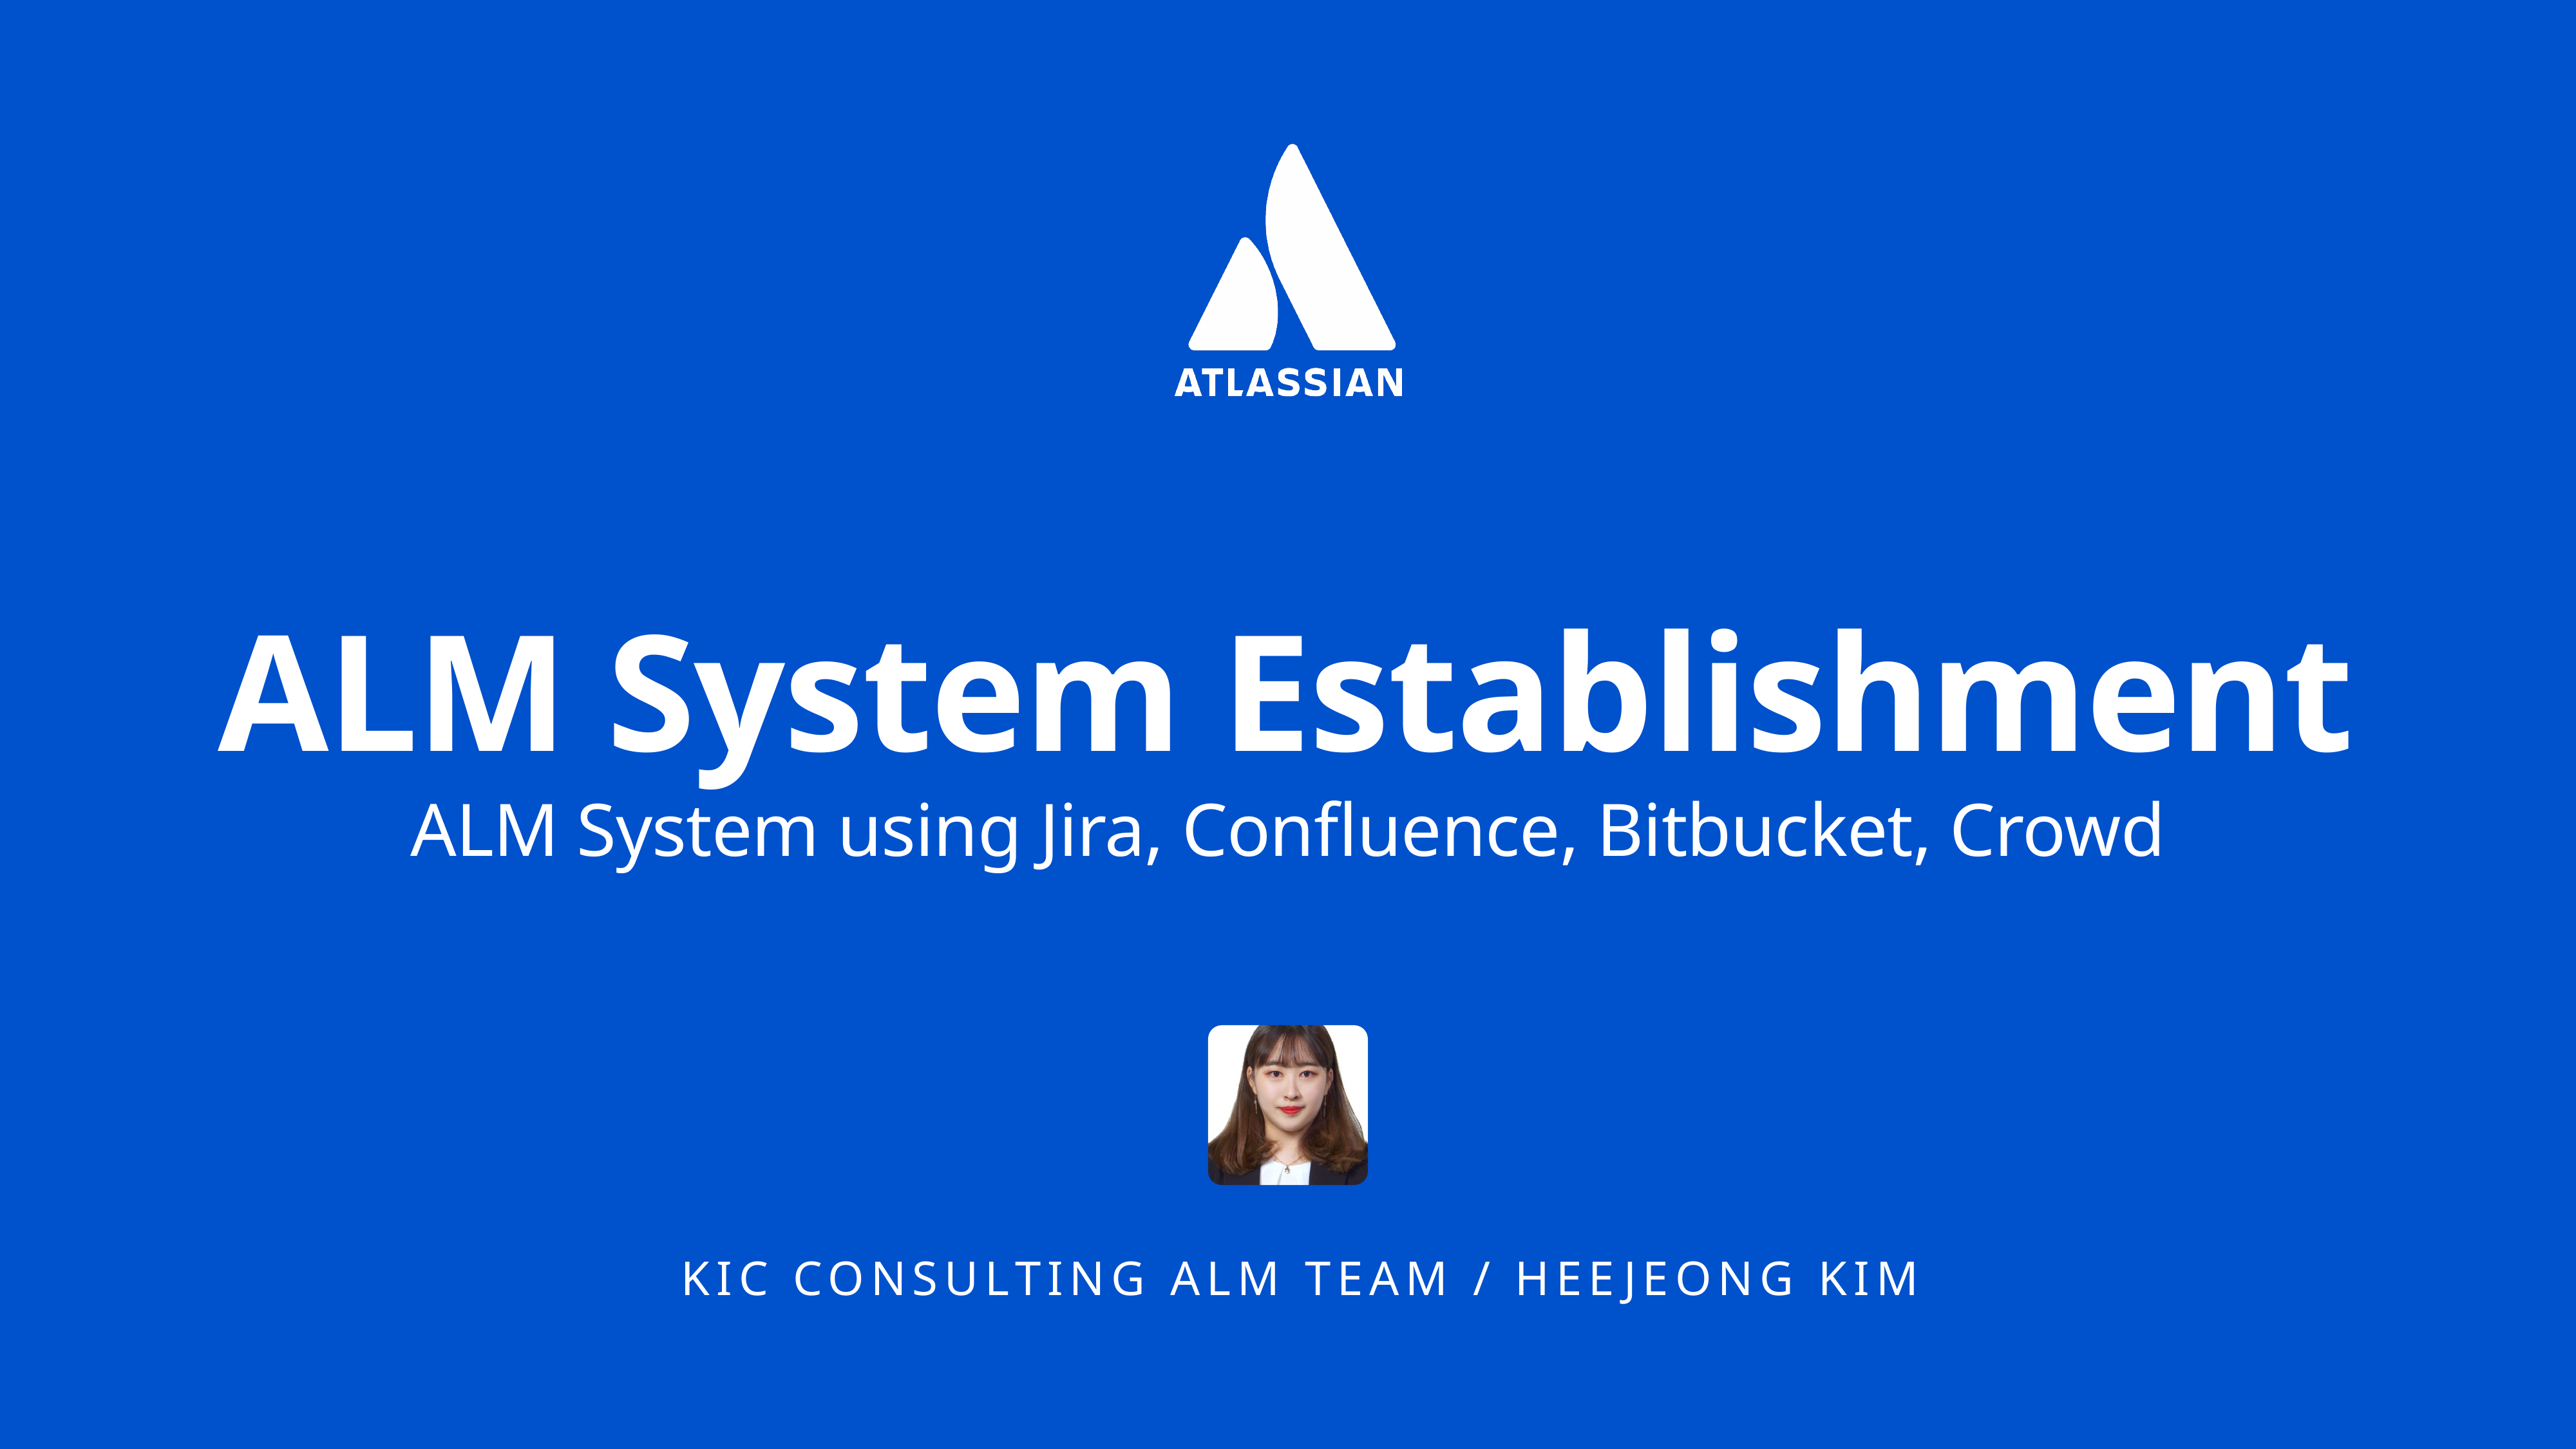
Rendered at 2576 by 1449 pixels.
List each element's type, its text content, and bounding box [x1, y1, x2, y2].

list ALM System Establishment [185, 582, 2387, 790]
picture [1208, 1025, 1368, 1186]
list KIC Consulting ALM TEAM / heejeong kim [393, 1238, 2183, 1307]
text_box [1117, 99, 1459, 440]
list ALM System using Jira, Confluence, Bitbucket, Crowd [187, 778, 2389, 878]
